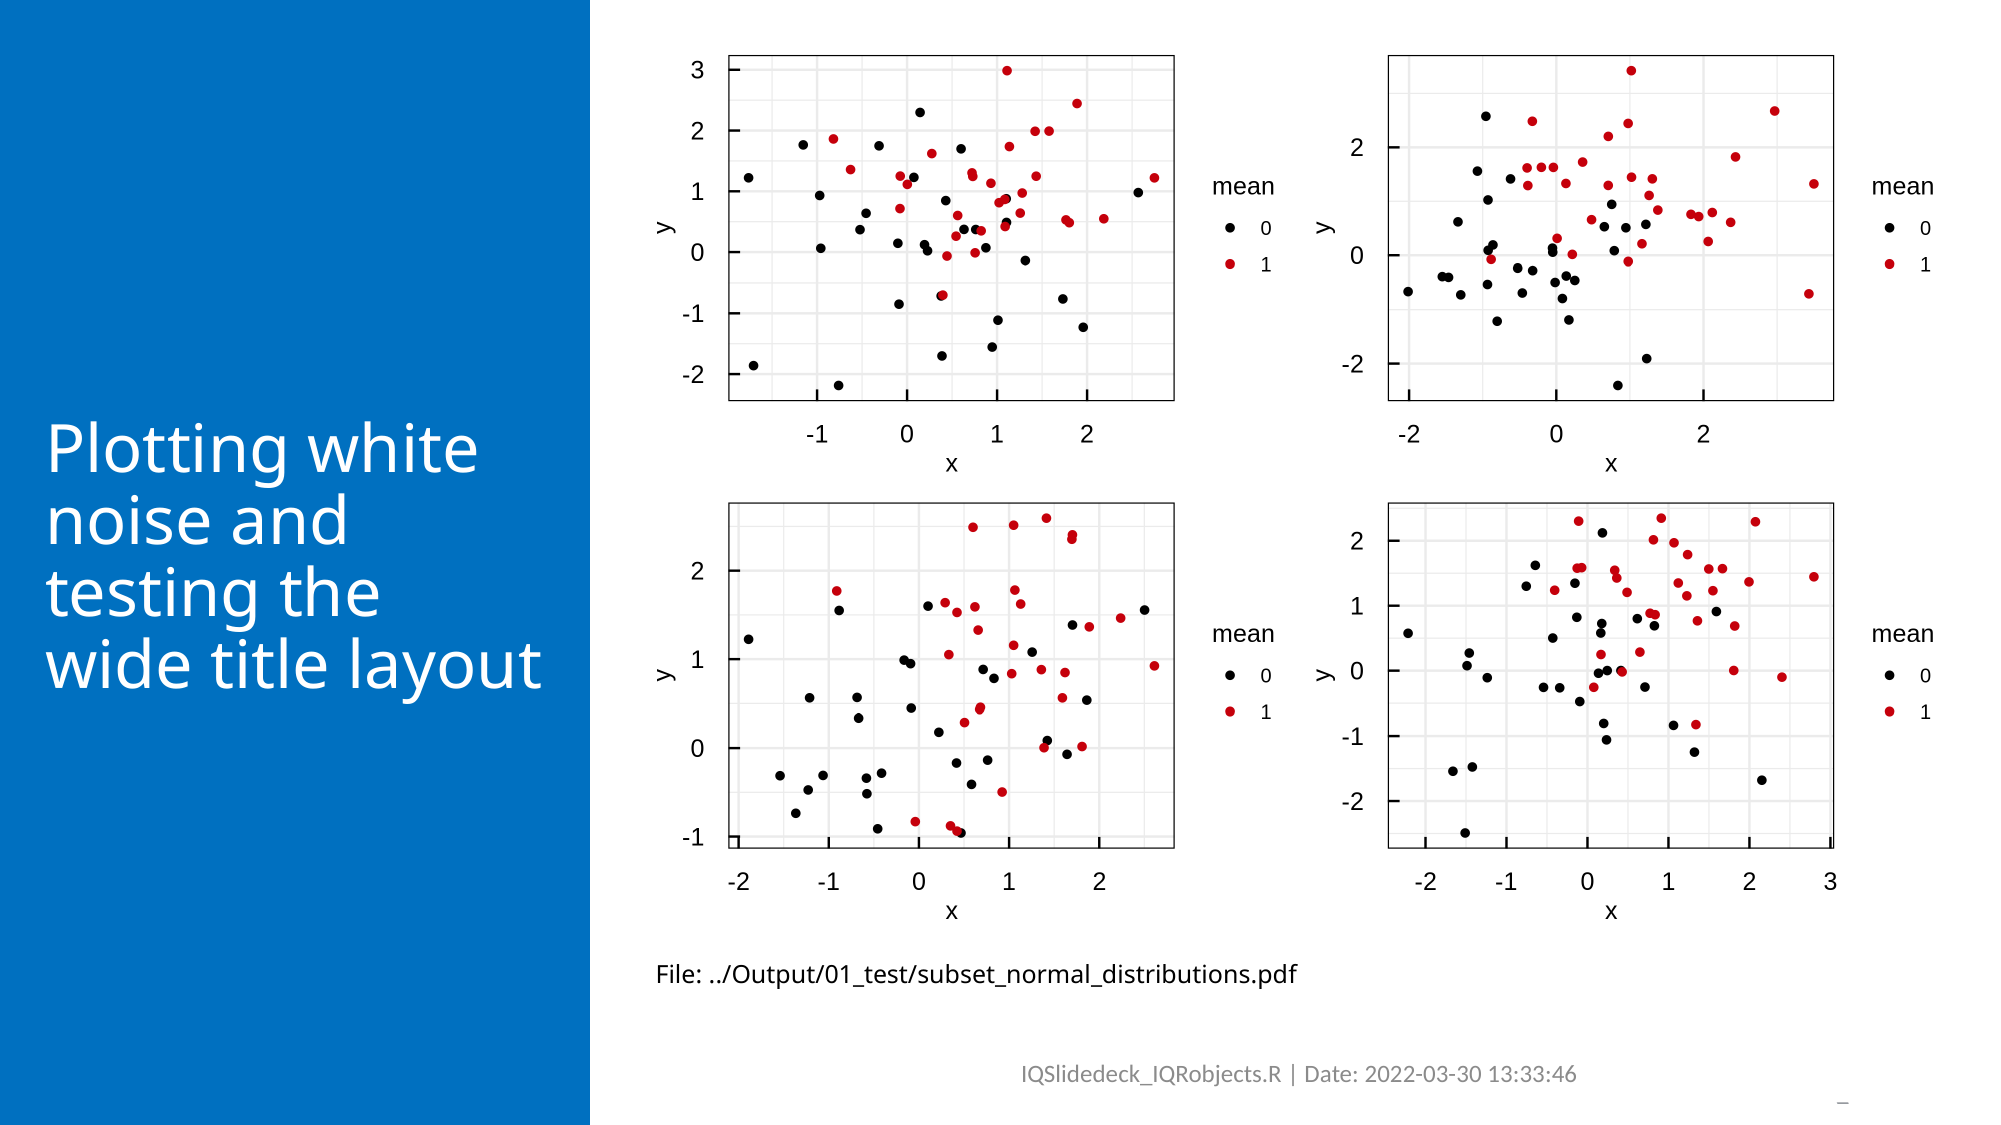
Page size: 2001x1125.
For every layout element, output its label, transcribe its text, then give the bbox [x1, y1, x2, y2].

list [640, 42, 1959, 937]
picture [1704, 1103, 1959, 1110]
title Plotting white noise and testing the wide title layout [0, 0, 590, 1125]
footer IQSlidedeck_IQRobjects.R | Date: 2022-03-30 13:33:46 [640, 1042, 1959, 1103]
list File: ../Output/01_test/subset_normal_distributions.pdf [640, 954, 1959, 1014]
